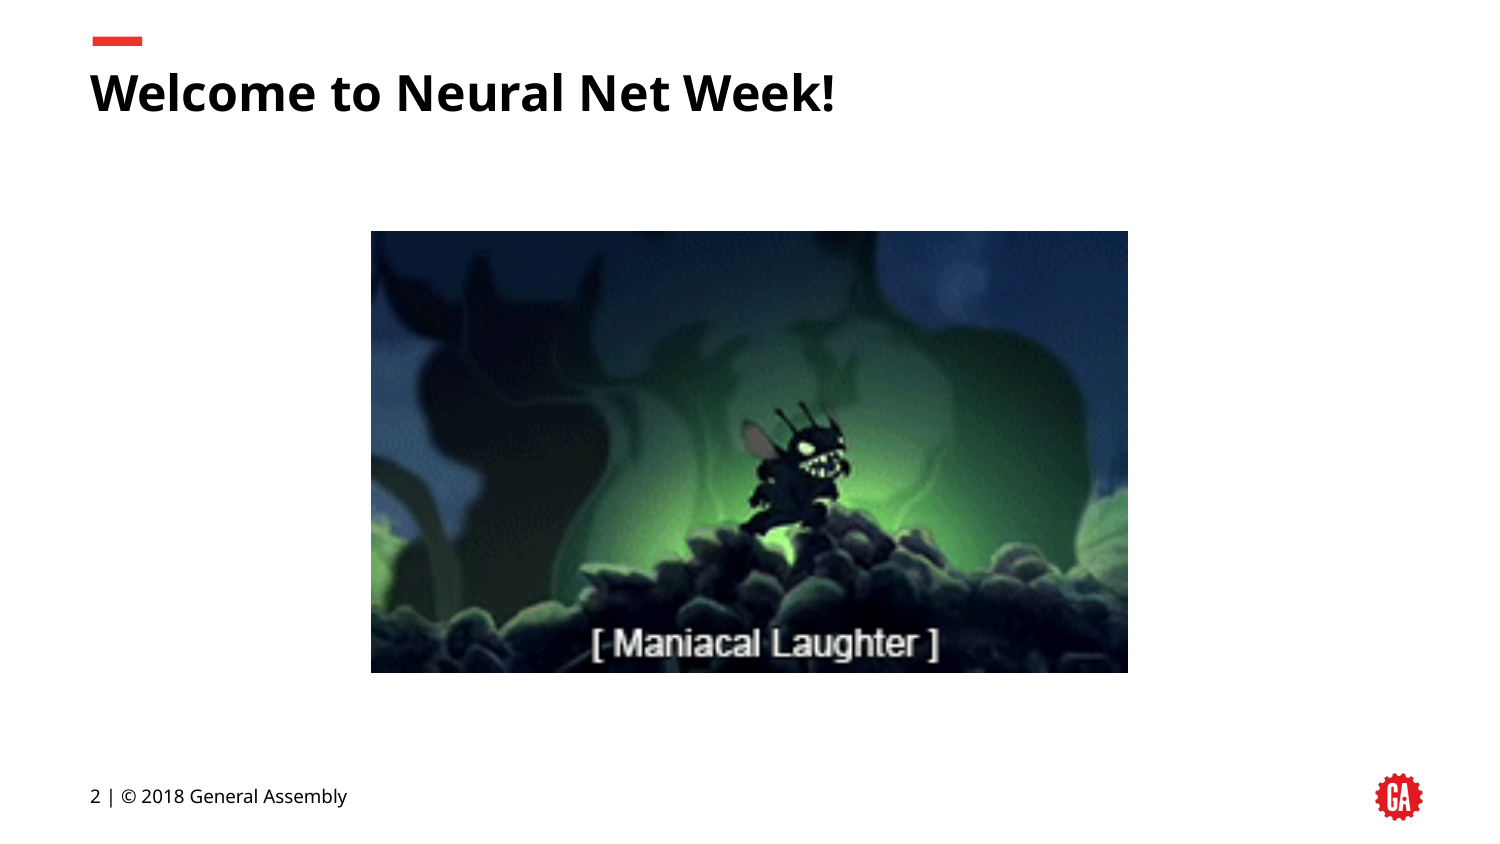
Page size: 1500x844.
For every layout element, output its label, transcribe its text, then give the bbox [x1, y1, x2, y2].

title Welcome to Neural Net Week! [75, 46, 1473, 140]
picture [1373, 771, 1425, 823]
slide_number 2 | © 2018 General Assembly [75, 764, 545, 830]
picture [370, 231, 1128, 674]
